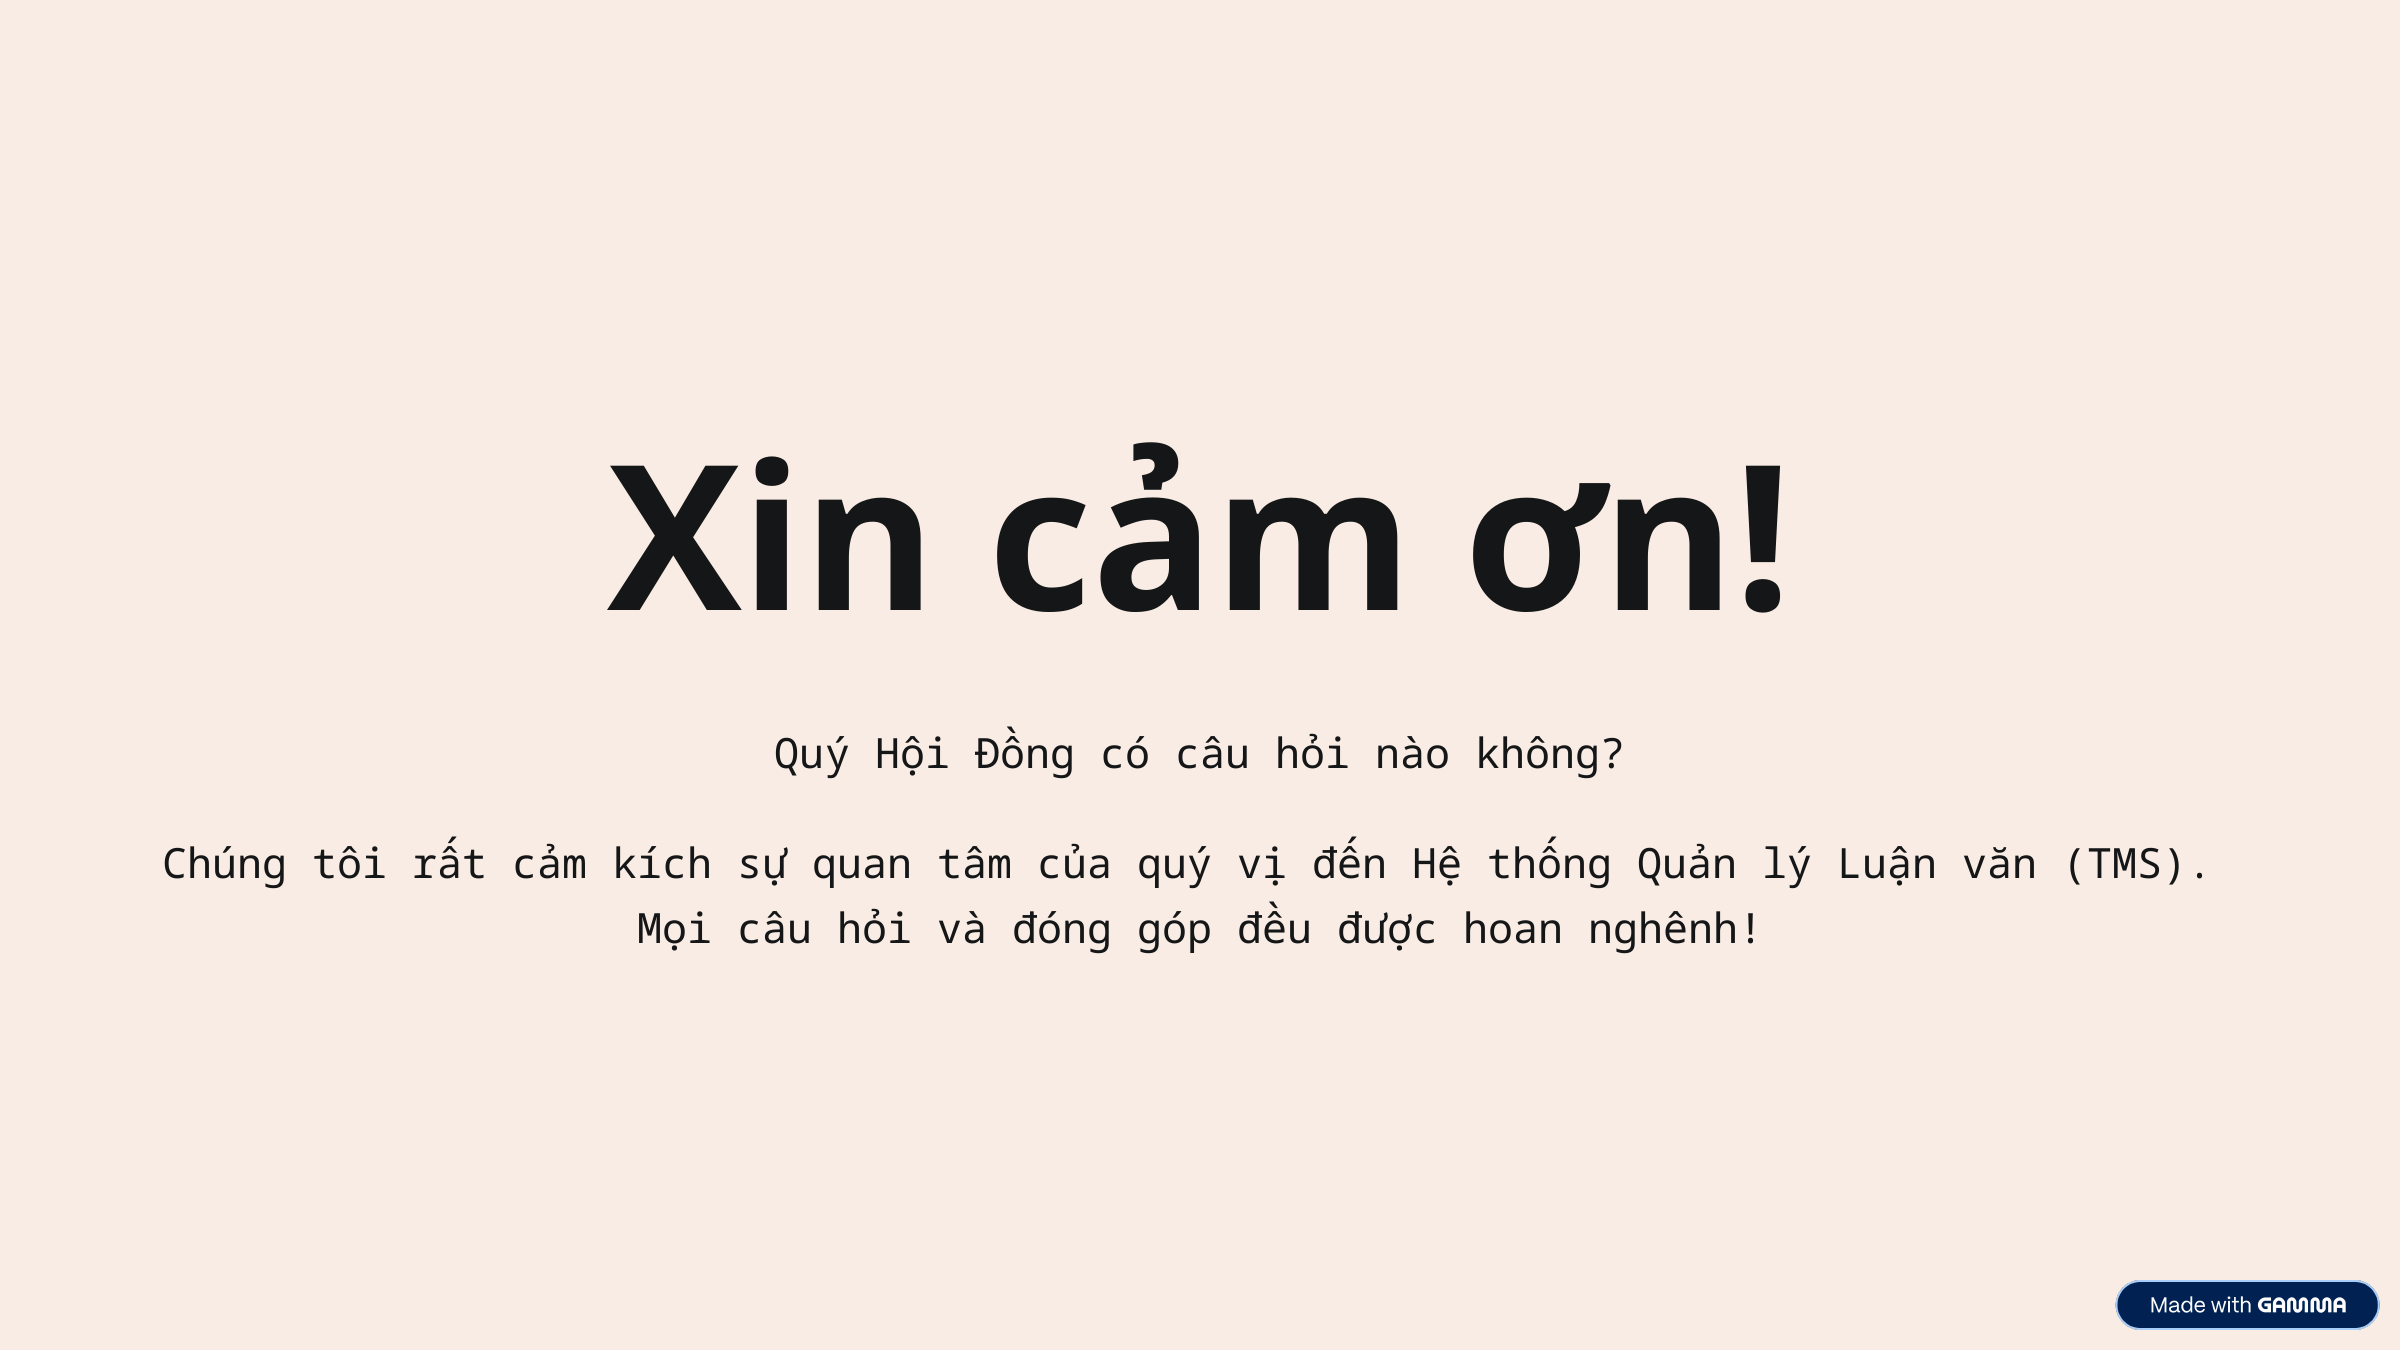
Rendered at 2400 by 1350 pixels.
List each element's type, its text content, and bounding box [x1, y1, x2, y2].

text_box Quý Hội Đồng có câu hỏi nào không? [128, 711, 2272, 777]
text_box Chúng tôi rất cảm kích sự quan tâm của quý vị đến Hệ thống Quản lý Luận văn (TMS). Mọi câu hỏi và đóng góp đều được hoan nghênh! [128, 822, 2272, 952]
picture [2106, 1271, 2389, 1339]
text_box Xin cảm ơn! [187, 398, 2213, 652]
